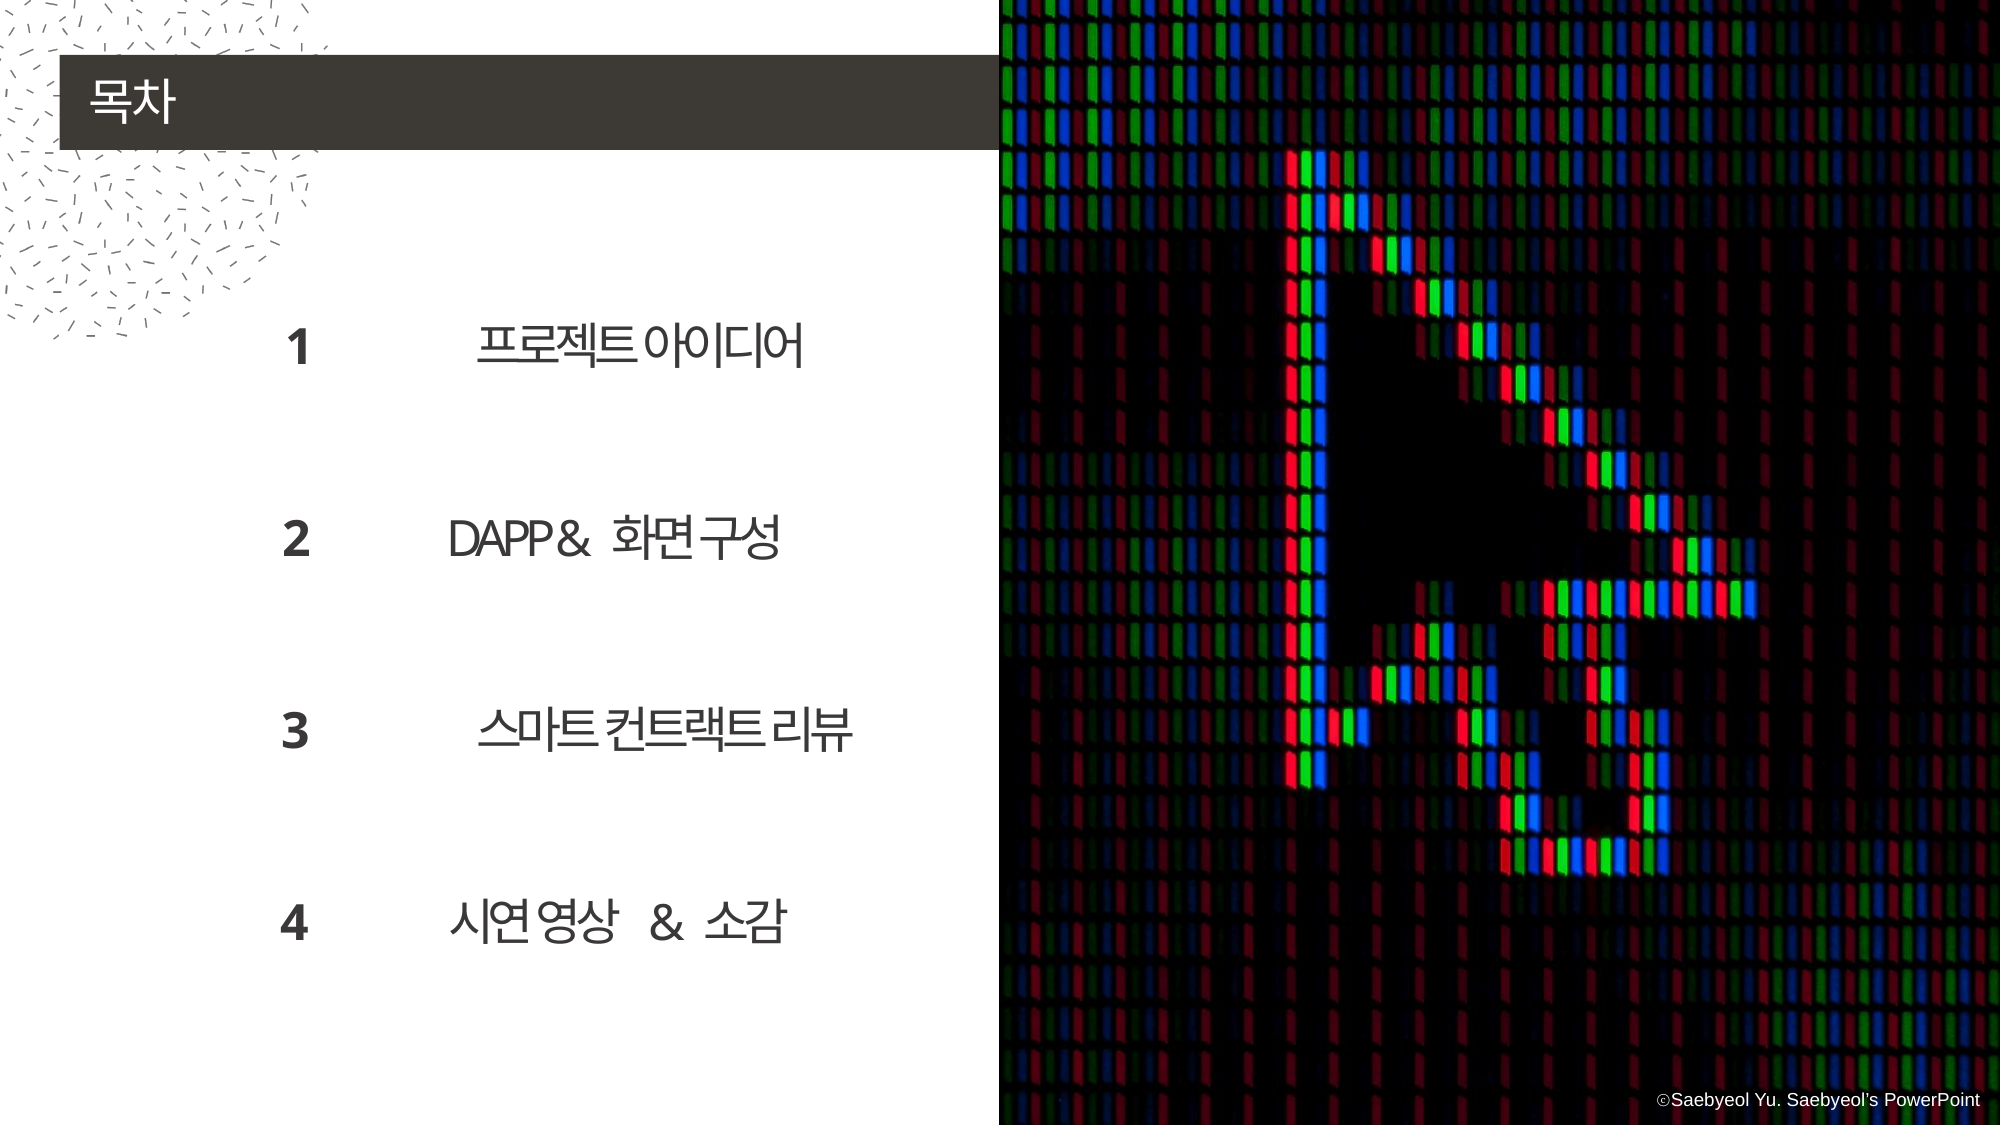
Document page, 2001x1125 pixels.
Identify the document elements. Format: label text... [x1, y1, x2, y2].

picture [999, 0, 2000, 1125]
picture [0, 0, 414, 423]
text_box 프로젝트 아이디어 [460, 306, 823, 382]
text_box 2 [266, 498, 326, 574]
text_box 4 [265, 883, 324, 958]
text_box 3 [266, 691, 325, 766]
text_box DAPP & 화면 구성 [431, 498, 799, 574]
text_box 시연 영상 & 소감 [433, 883, 805, 958]
text_box [414, 54, 999, 151]
text_box 스마트 컨트랙트 리뷰 [461, 691, 871, 766]
